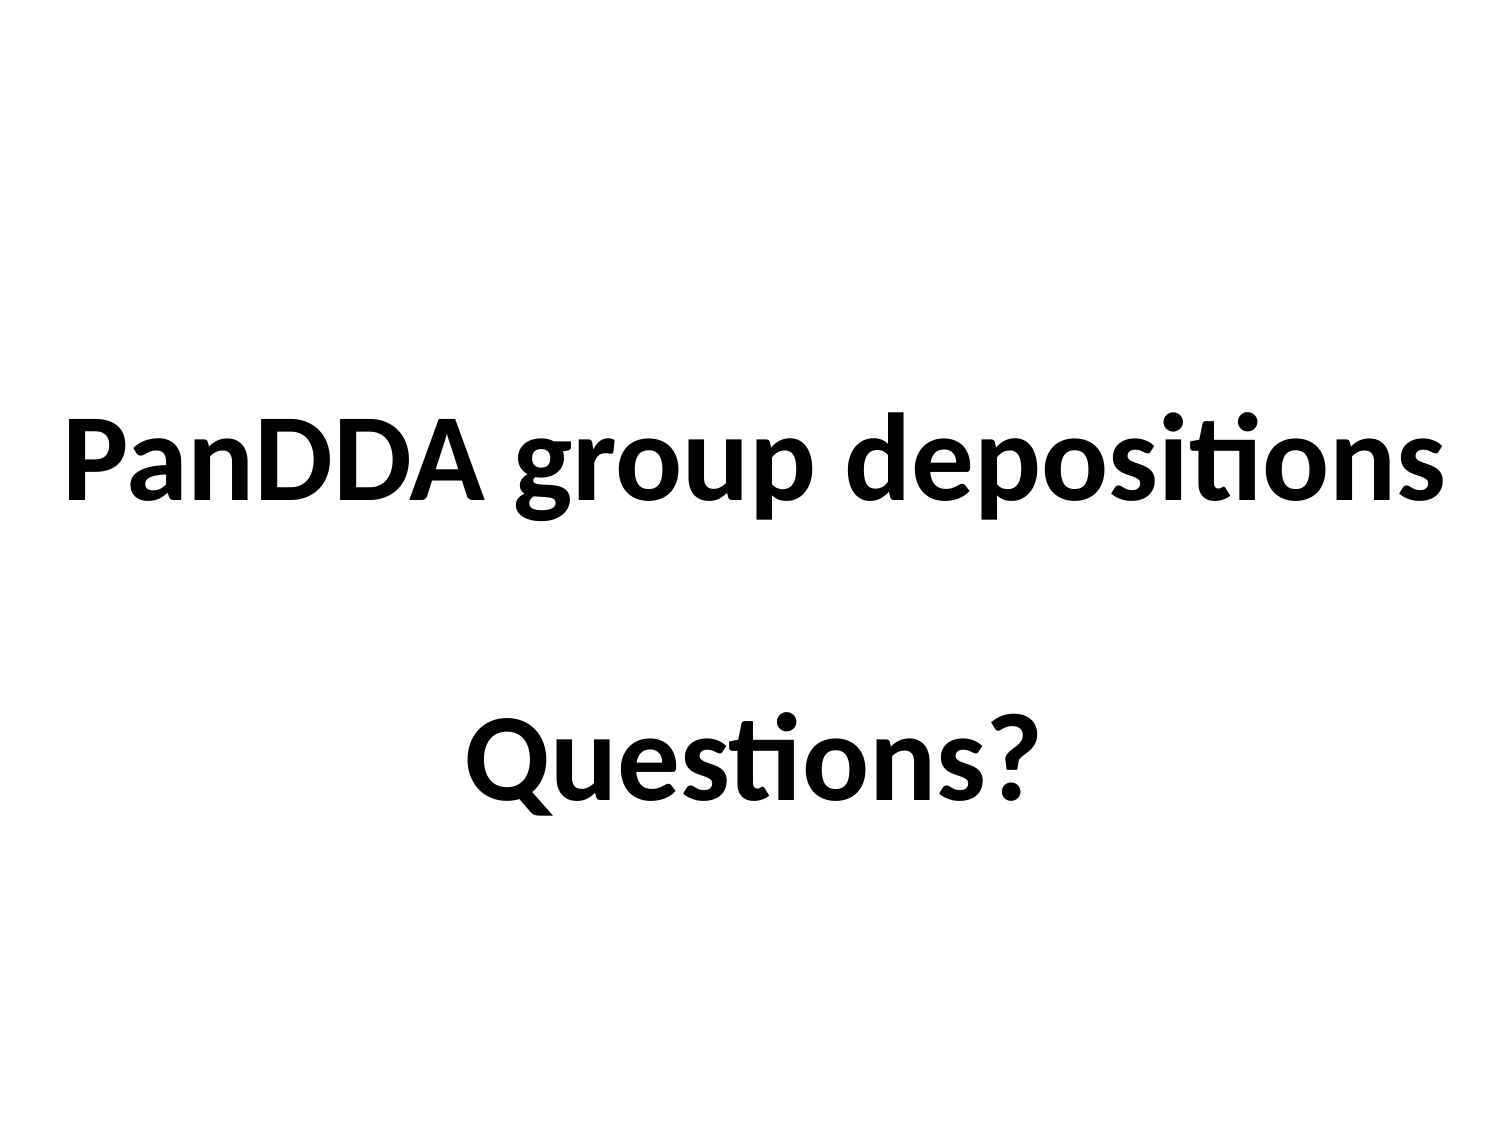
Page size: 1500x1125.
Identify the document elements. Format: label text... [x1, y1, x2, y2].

text_box PanDDA group depositions Questions? [47, 218, 1462, 834]
